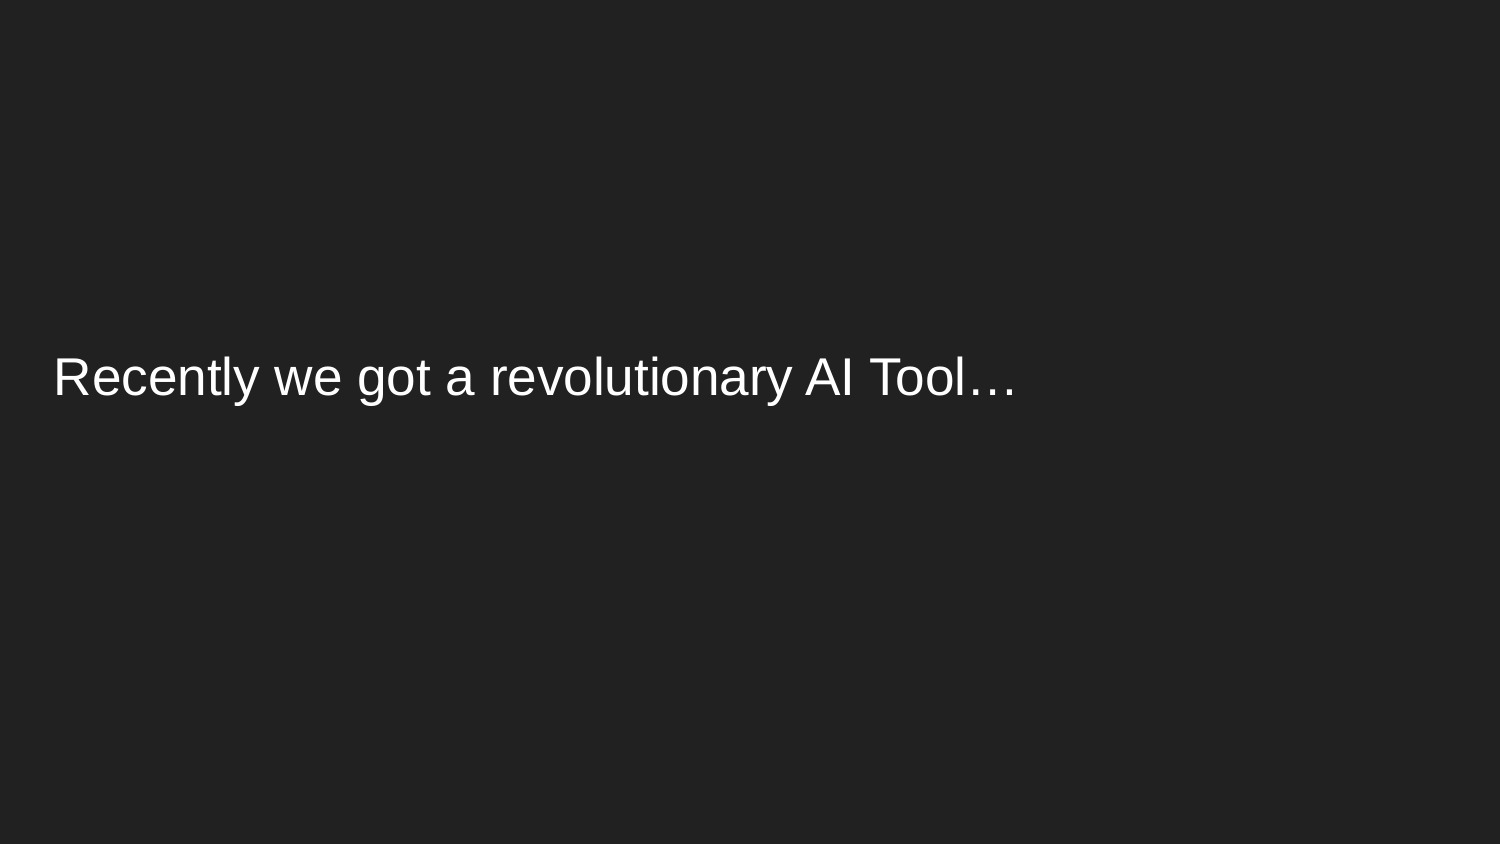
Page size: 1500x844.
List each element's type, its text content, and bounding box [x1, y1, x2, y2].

title Recently we got a revolutionary AI Tool… [39, 327, 1437, 422]
